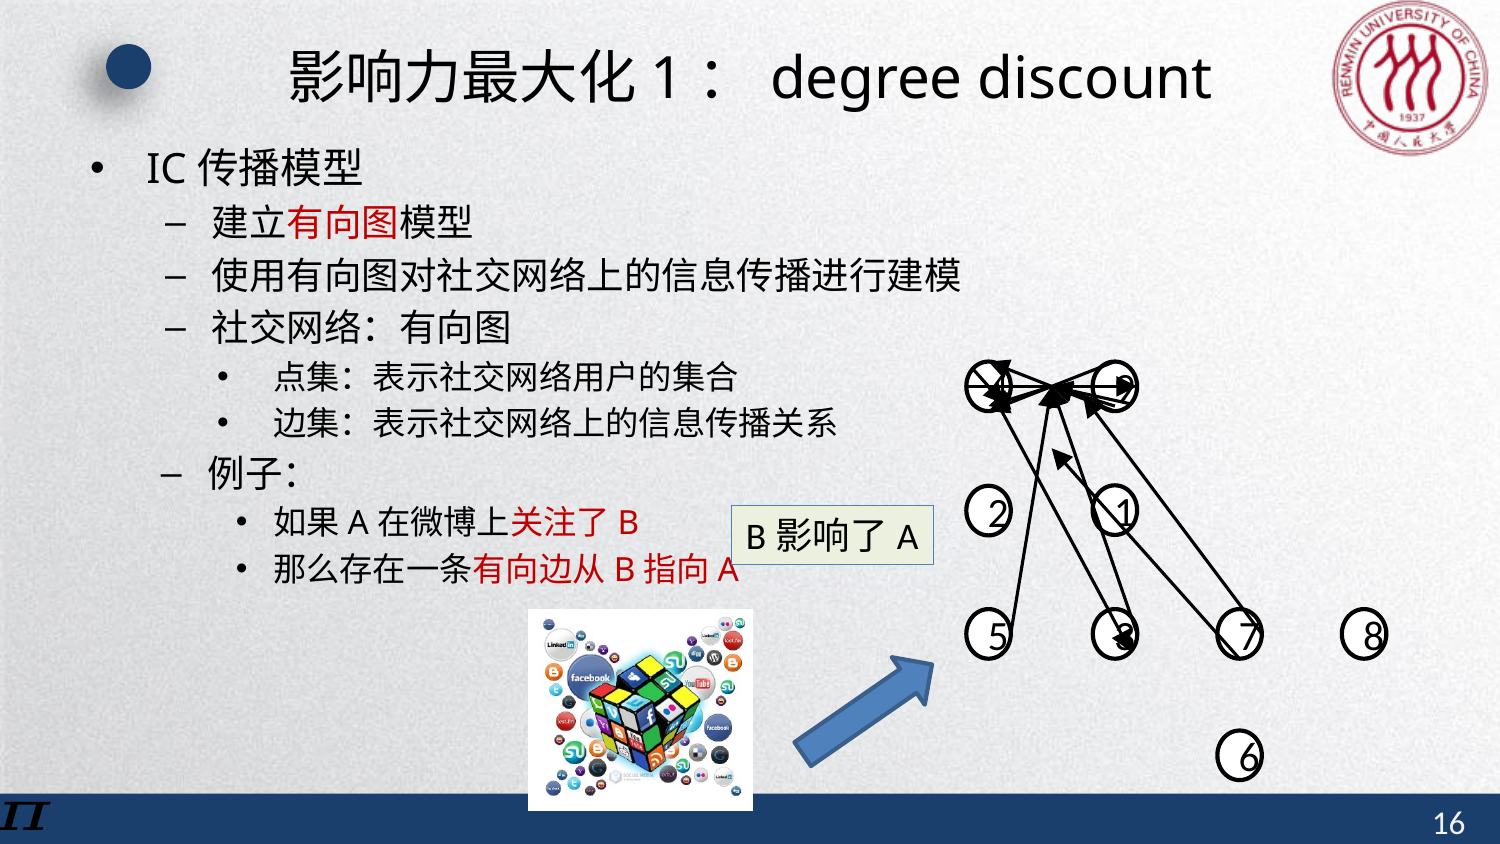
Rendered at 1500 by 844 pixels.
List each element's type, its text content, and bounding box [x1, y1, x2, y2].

title 影响力最大化1：degree discount [75, 33, 1425, 116]
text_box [965, 361, 1387, 781]
text_box B影响了A [731, 505, 934, 565]
picture [0, 0, 1500, 811]
text_box [792, 655, 935, 769]
